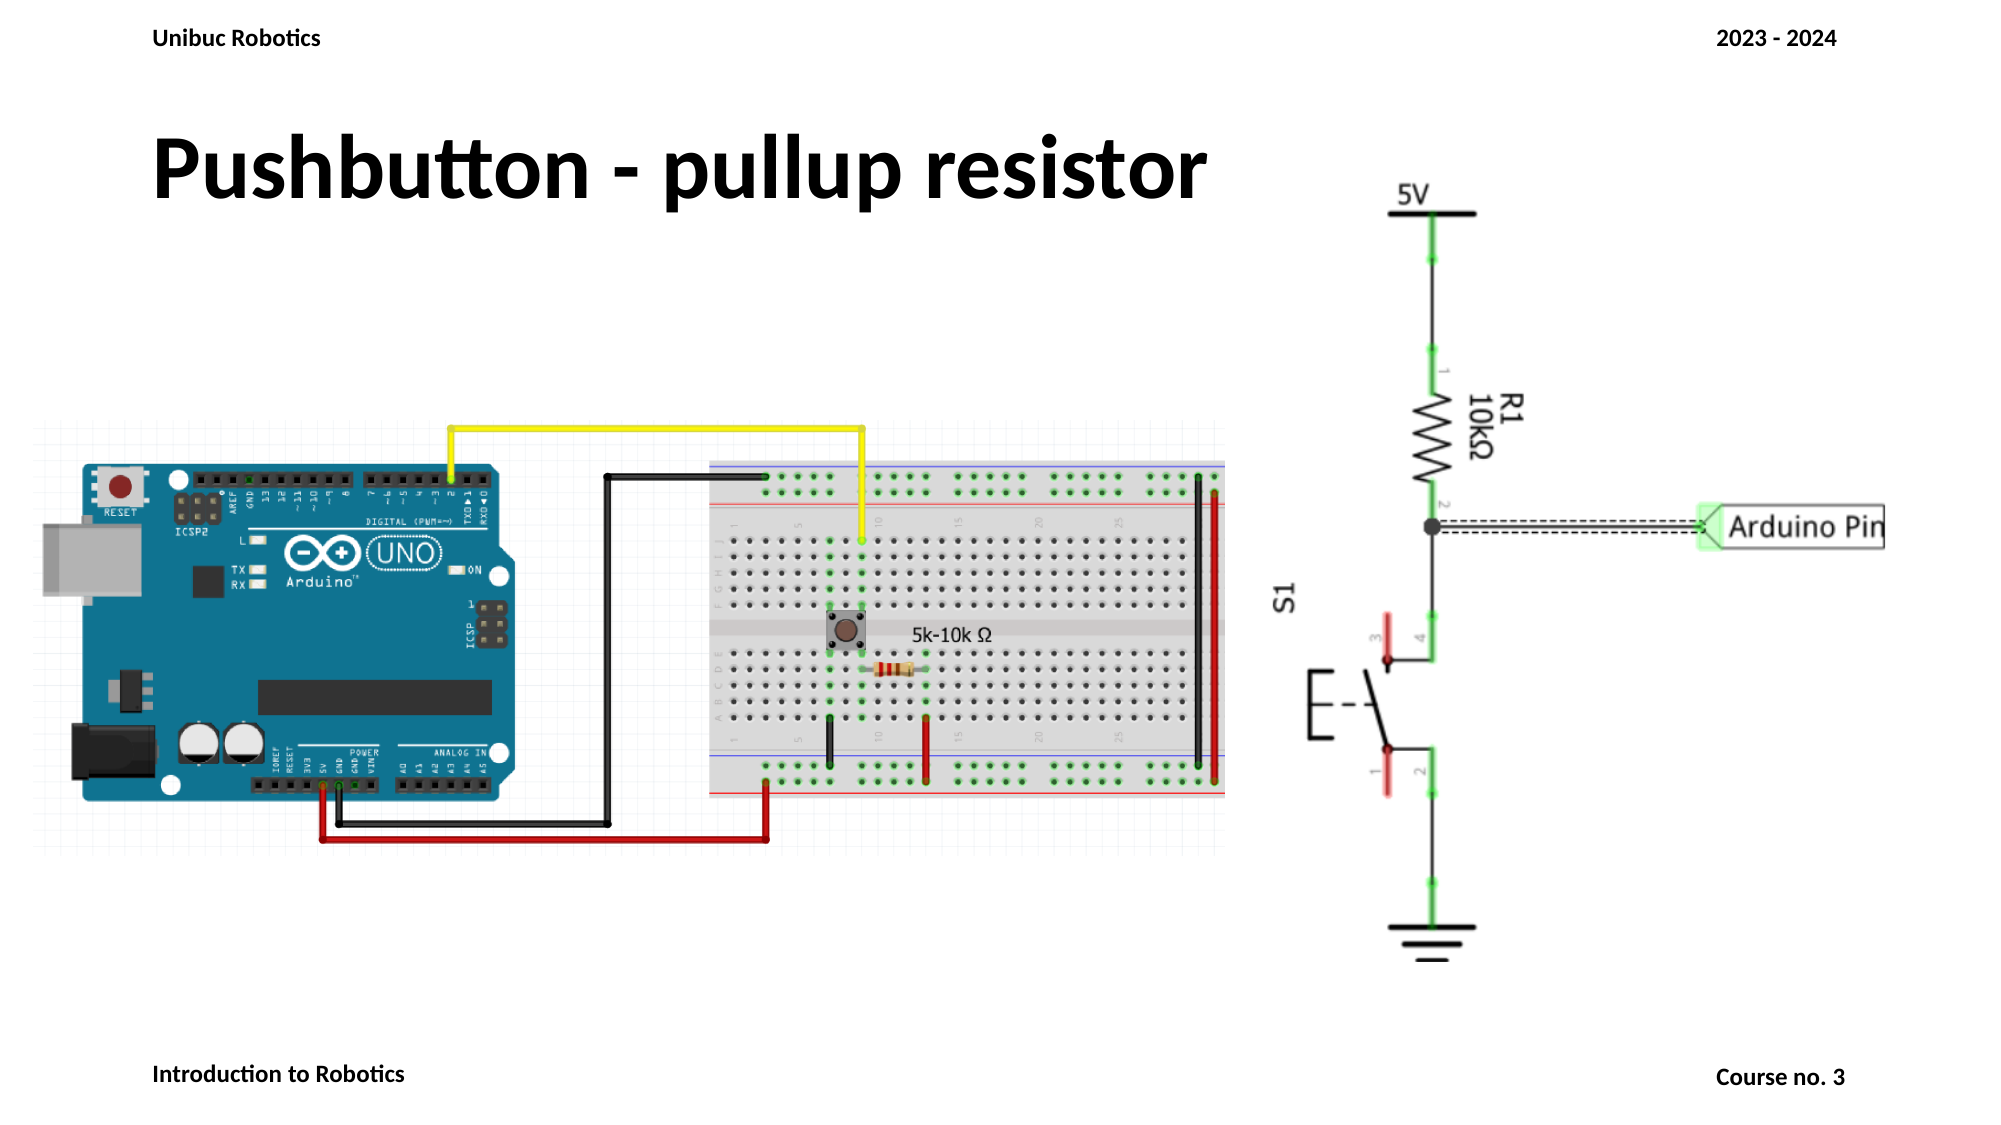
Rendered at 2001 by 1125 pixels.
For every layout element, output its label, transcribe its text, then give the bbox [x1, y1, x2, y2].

picture [33, 163, 1909, 962]
title Pushbutton - pullup resistor [137, 59, 1863, 278]
